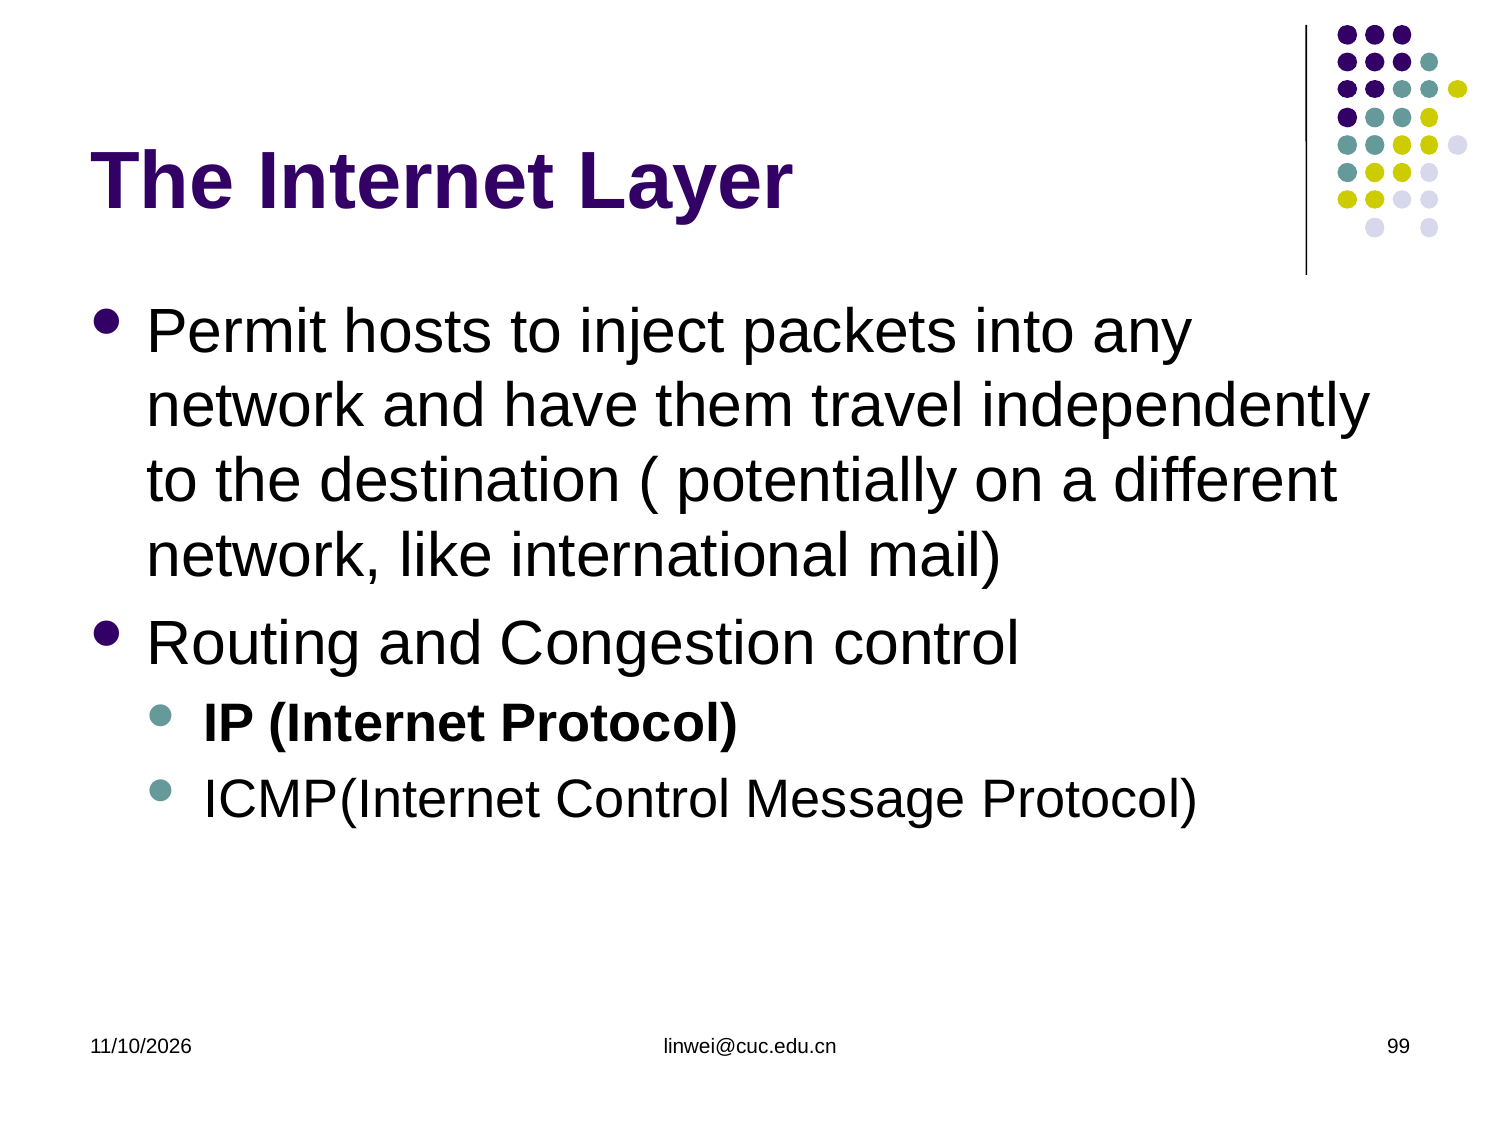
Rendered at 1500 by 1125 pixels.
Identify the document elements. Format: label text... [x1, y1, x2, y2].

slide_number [74, 1024, 426, 1101]
title The Internet Layer [75, 20, 1313, 233]
list Permit hosts to inject packets into any network and have them travel independently to the destination ( potentially on a different network, like international mail) Routing and Congestion control IP (Internet Protocol) ICMP(Internet Control Message Protocol) [75, 282, 1425, 1006]
slide_number 99 [1074, 1024, 1426, 1101]
footer linwei@cuc.edu.cn [512, 1024, 988, 1101]
